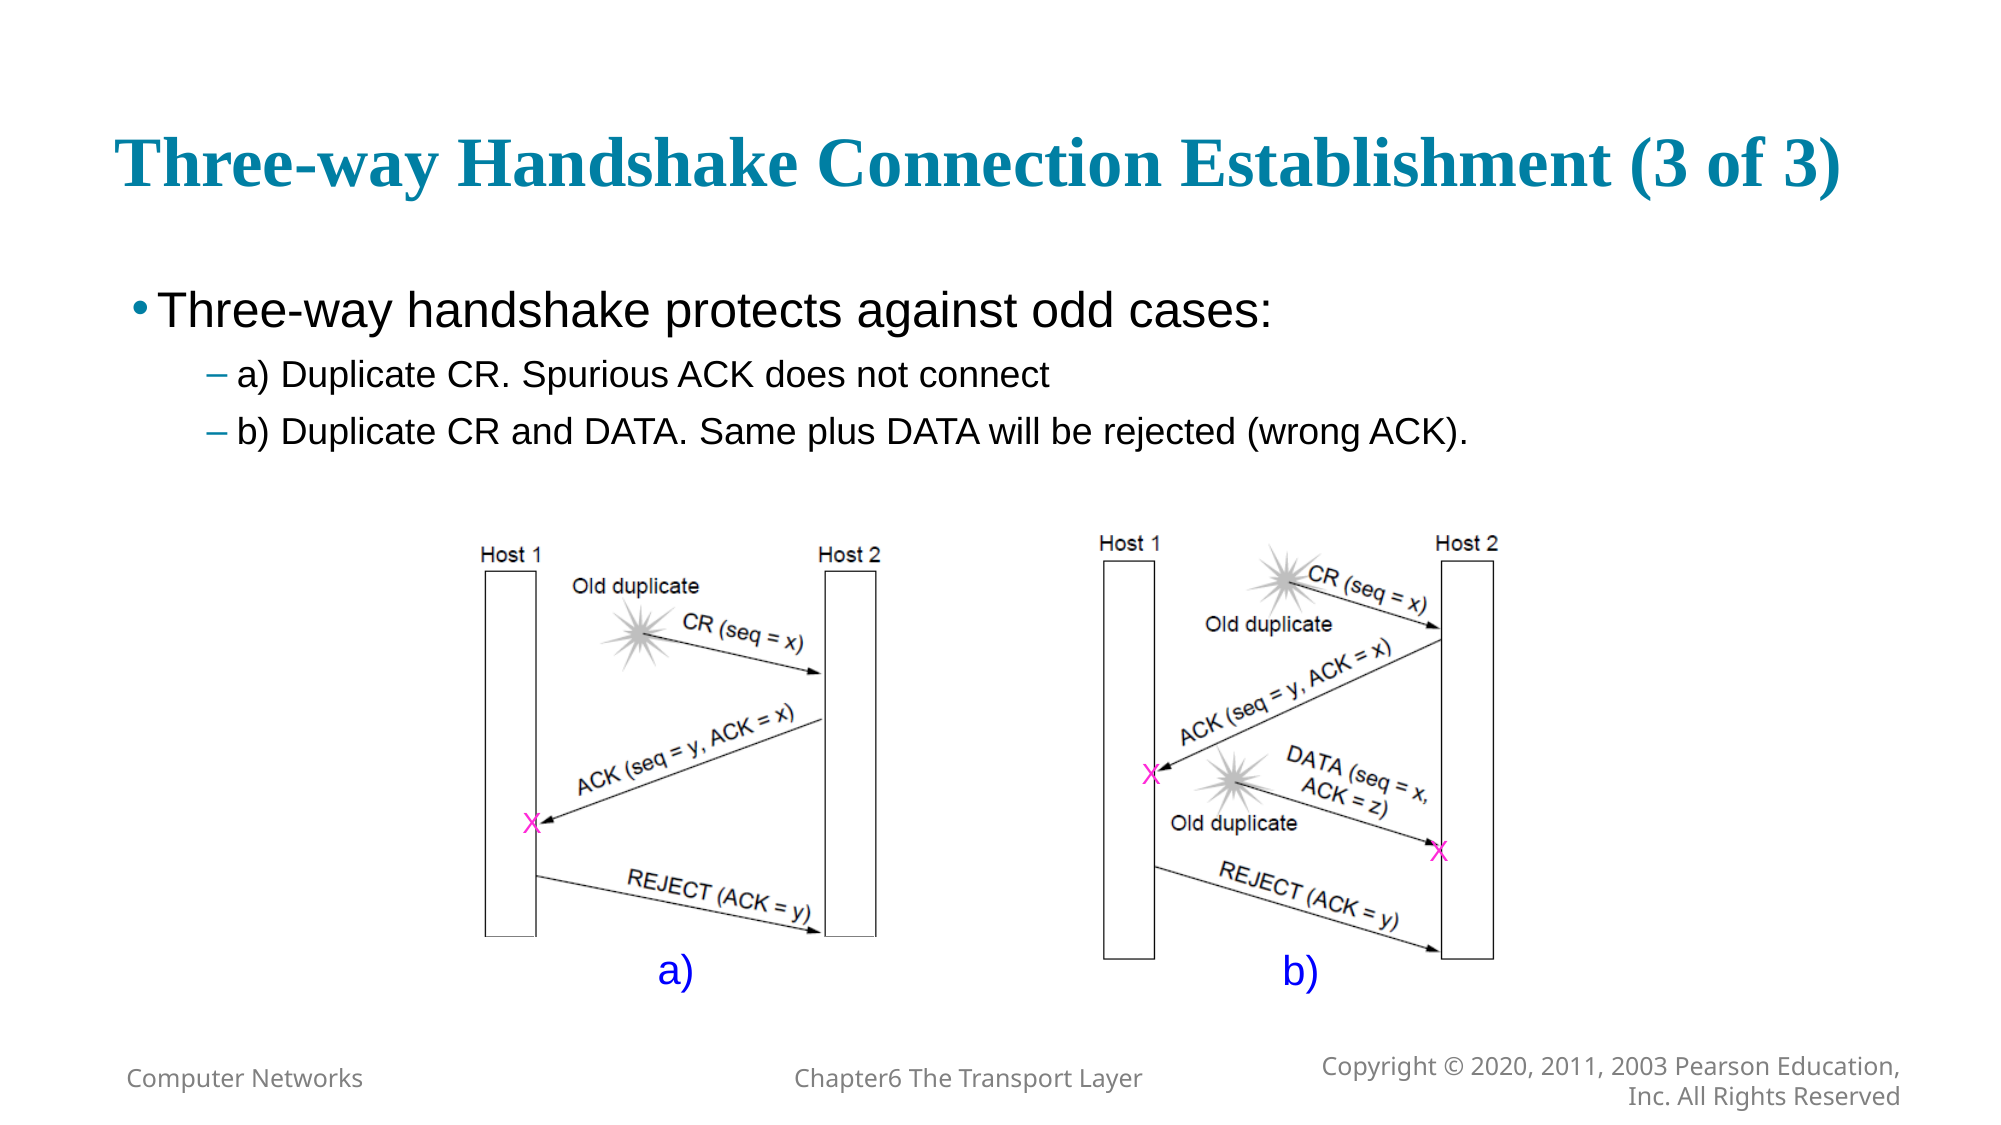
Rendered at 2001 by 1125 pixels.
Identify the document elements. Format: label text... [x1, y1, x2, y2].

picture [1083, 522, 1511, 974]
text_box b) [1267, 980, 1336, 1002]
title Three-way Handshake Connection Establishment (3 of 3) [99, 35, 1900, 216]
text_box a) [642, 944, 710, 1001]
list Three-way handshake protects against odd cases: a) Duplicate CR. Spurious ACK does not connect b) Duplicate CR and DATA. Same plus DATA will be rejected (wrong ACK). [99, 262, 1900, 1005]
picture [462, 525, 897, 937]
